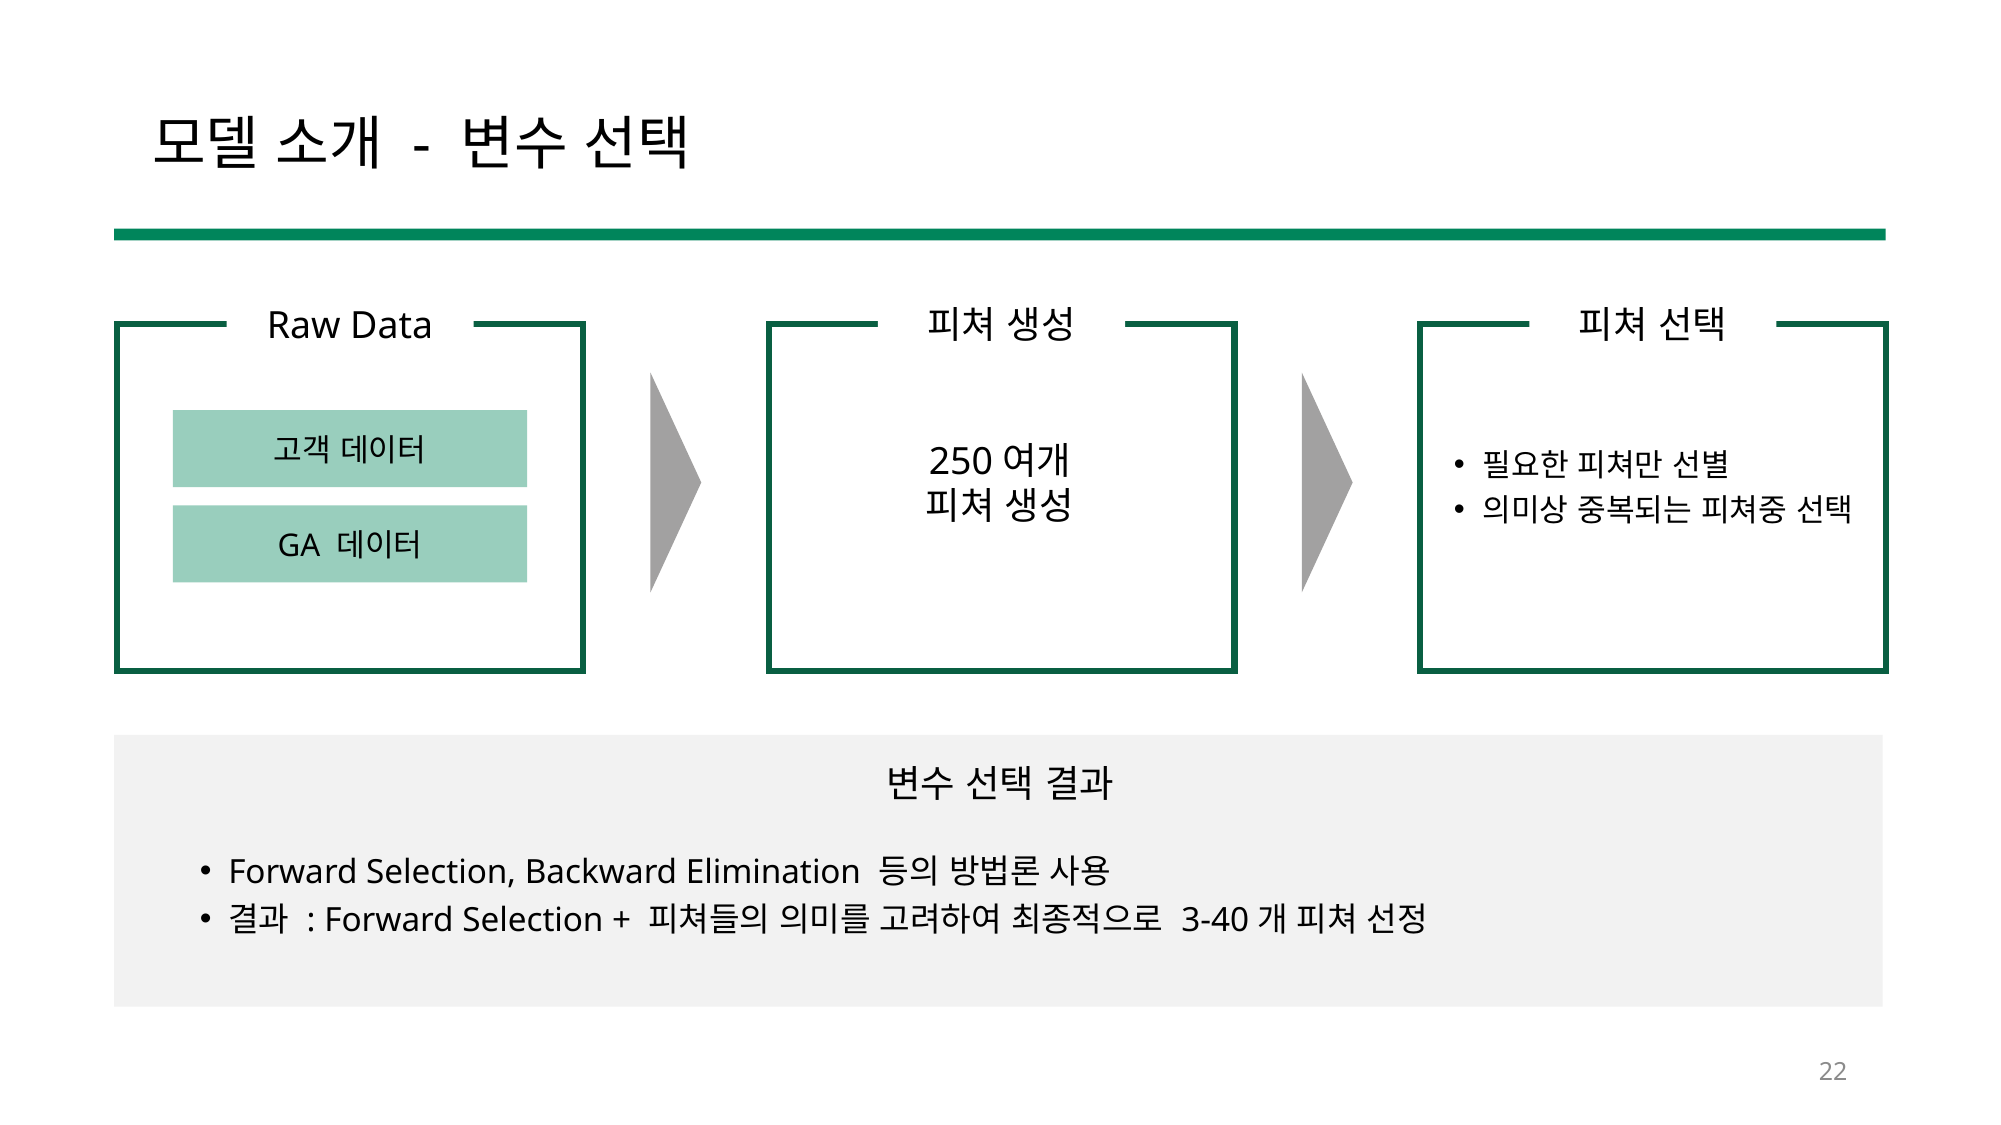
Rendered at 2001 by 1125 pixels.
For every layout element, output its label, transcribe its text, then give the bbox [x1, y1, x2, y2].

text_box [1300, 372, 1354, 593]
text_box 변수 선택 결과 [780, 753, 1220, 813]
text_box [113, 734, 1884, 1008]
text_box Raw Data [226, 293, 474, 354]
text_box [1420, 293, 1886, 672]
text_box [768, 293, 1235, 672]
text_box [649, 372, 703, 593]
slide_number 22 [1412, 1042, 1863, 1103]
text_box 고객 데이터 [172, 409, 528, 488]
title 모델 소개 - 변수 선택 [137, 84, 1863, 208]
text_box [116, 323, 584, 672]
text_box [113, 228, 1887, 241]
text_box GA 데이터 [172, 504, 528, 583]
text_box Forward Selection, Backward Elimination 등의 방법론 사용 결과 : Forward Selection + 피쳐들의 의미를 고려하여 최종적으로 3-40개 피쳐 선정 [185, 834, 1844, 946]
